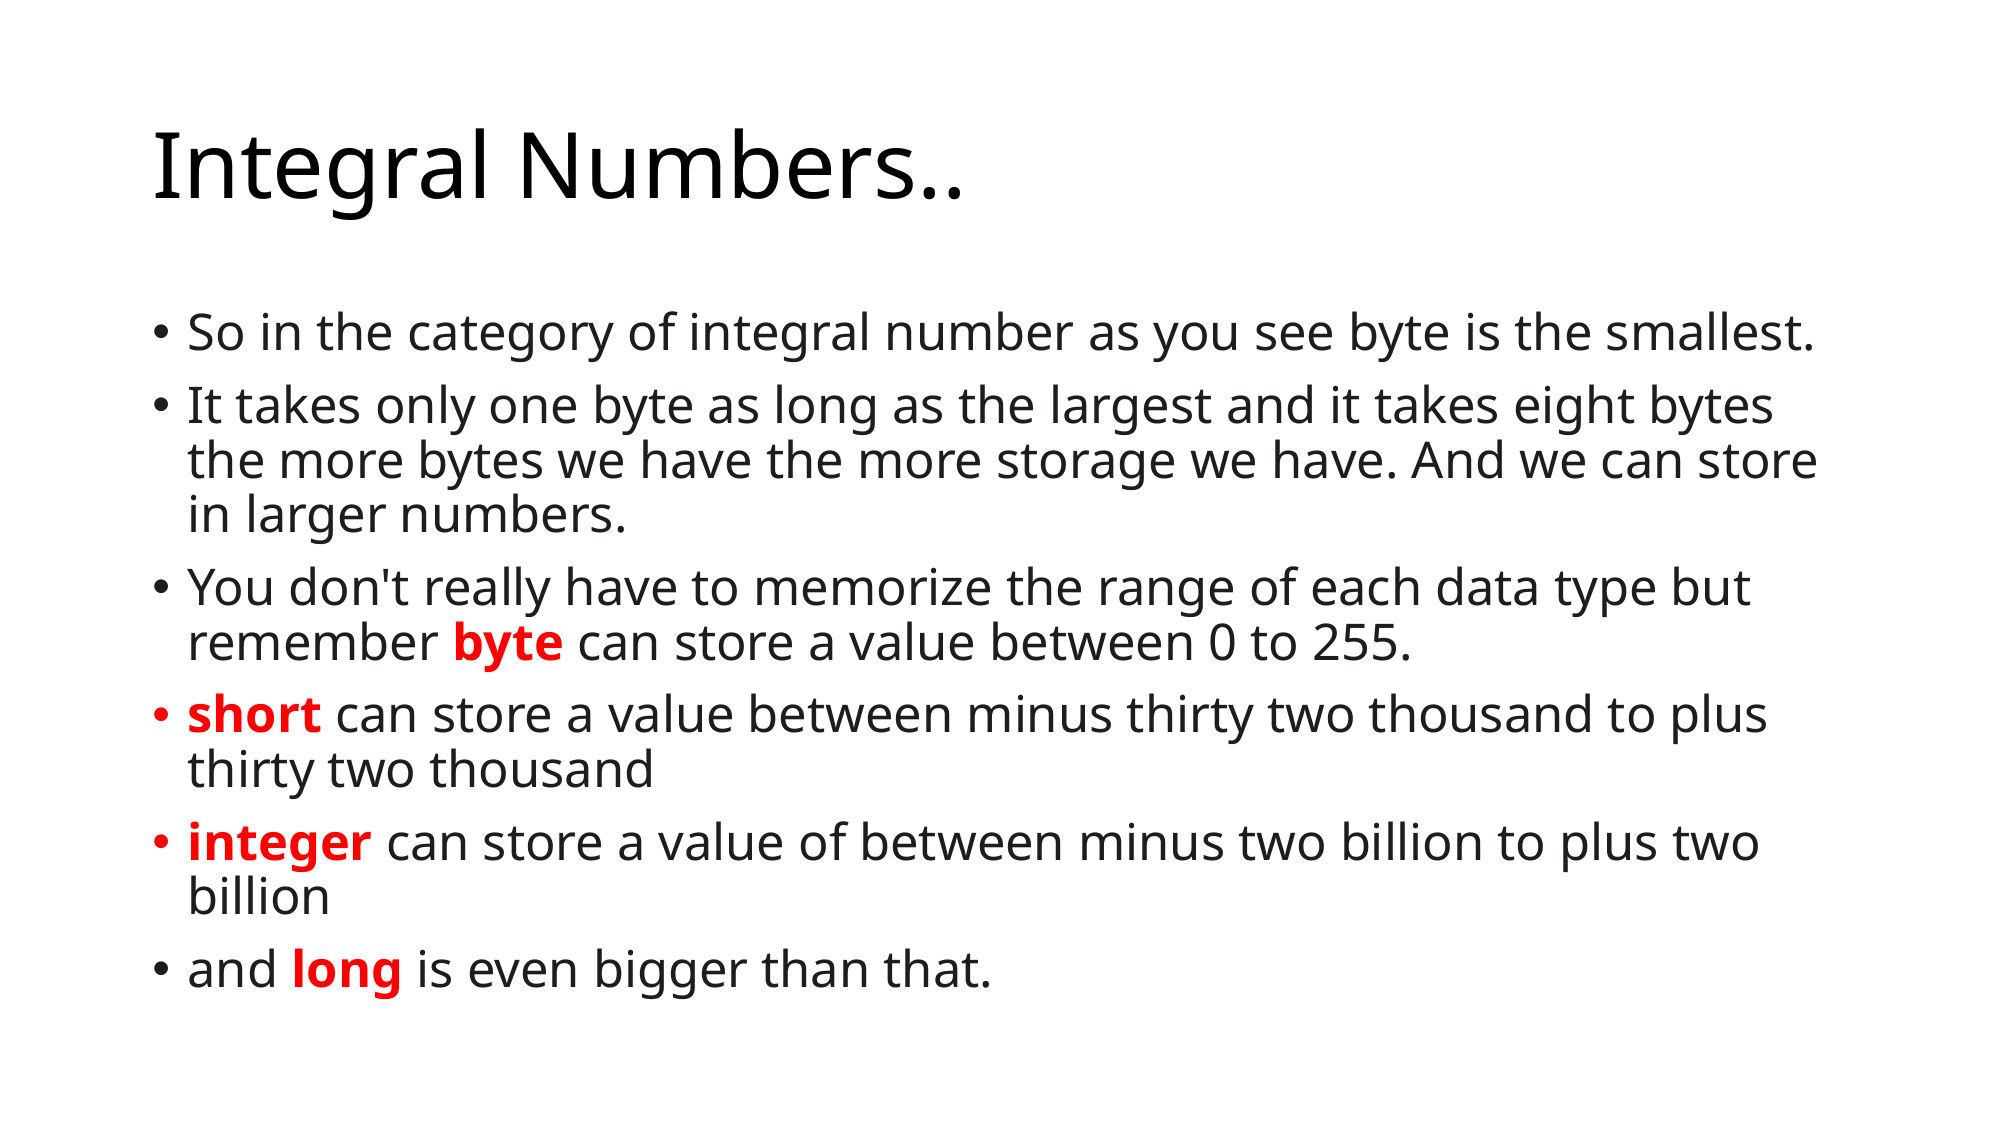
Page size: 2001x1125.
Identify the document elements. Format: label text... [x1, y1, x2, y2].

title Integral Numbers.. [137, 59, 1863, 278]
list So in the category of integral number as you see byte is the smallest. It takes only one byte as long as the largest and it takes eight bytes the more bytes we have the more storage we have. And we can store in larger numbers. You don't really have to memorize the range of each data type but remember byte can store a value between 0 to 255. short can store a value between minus thirty two thousand to plus thirty two thousand integer can store a value of between minus two billion to plus two billion and long is even bigger than that. [137, 299, 1863, 1014]
